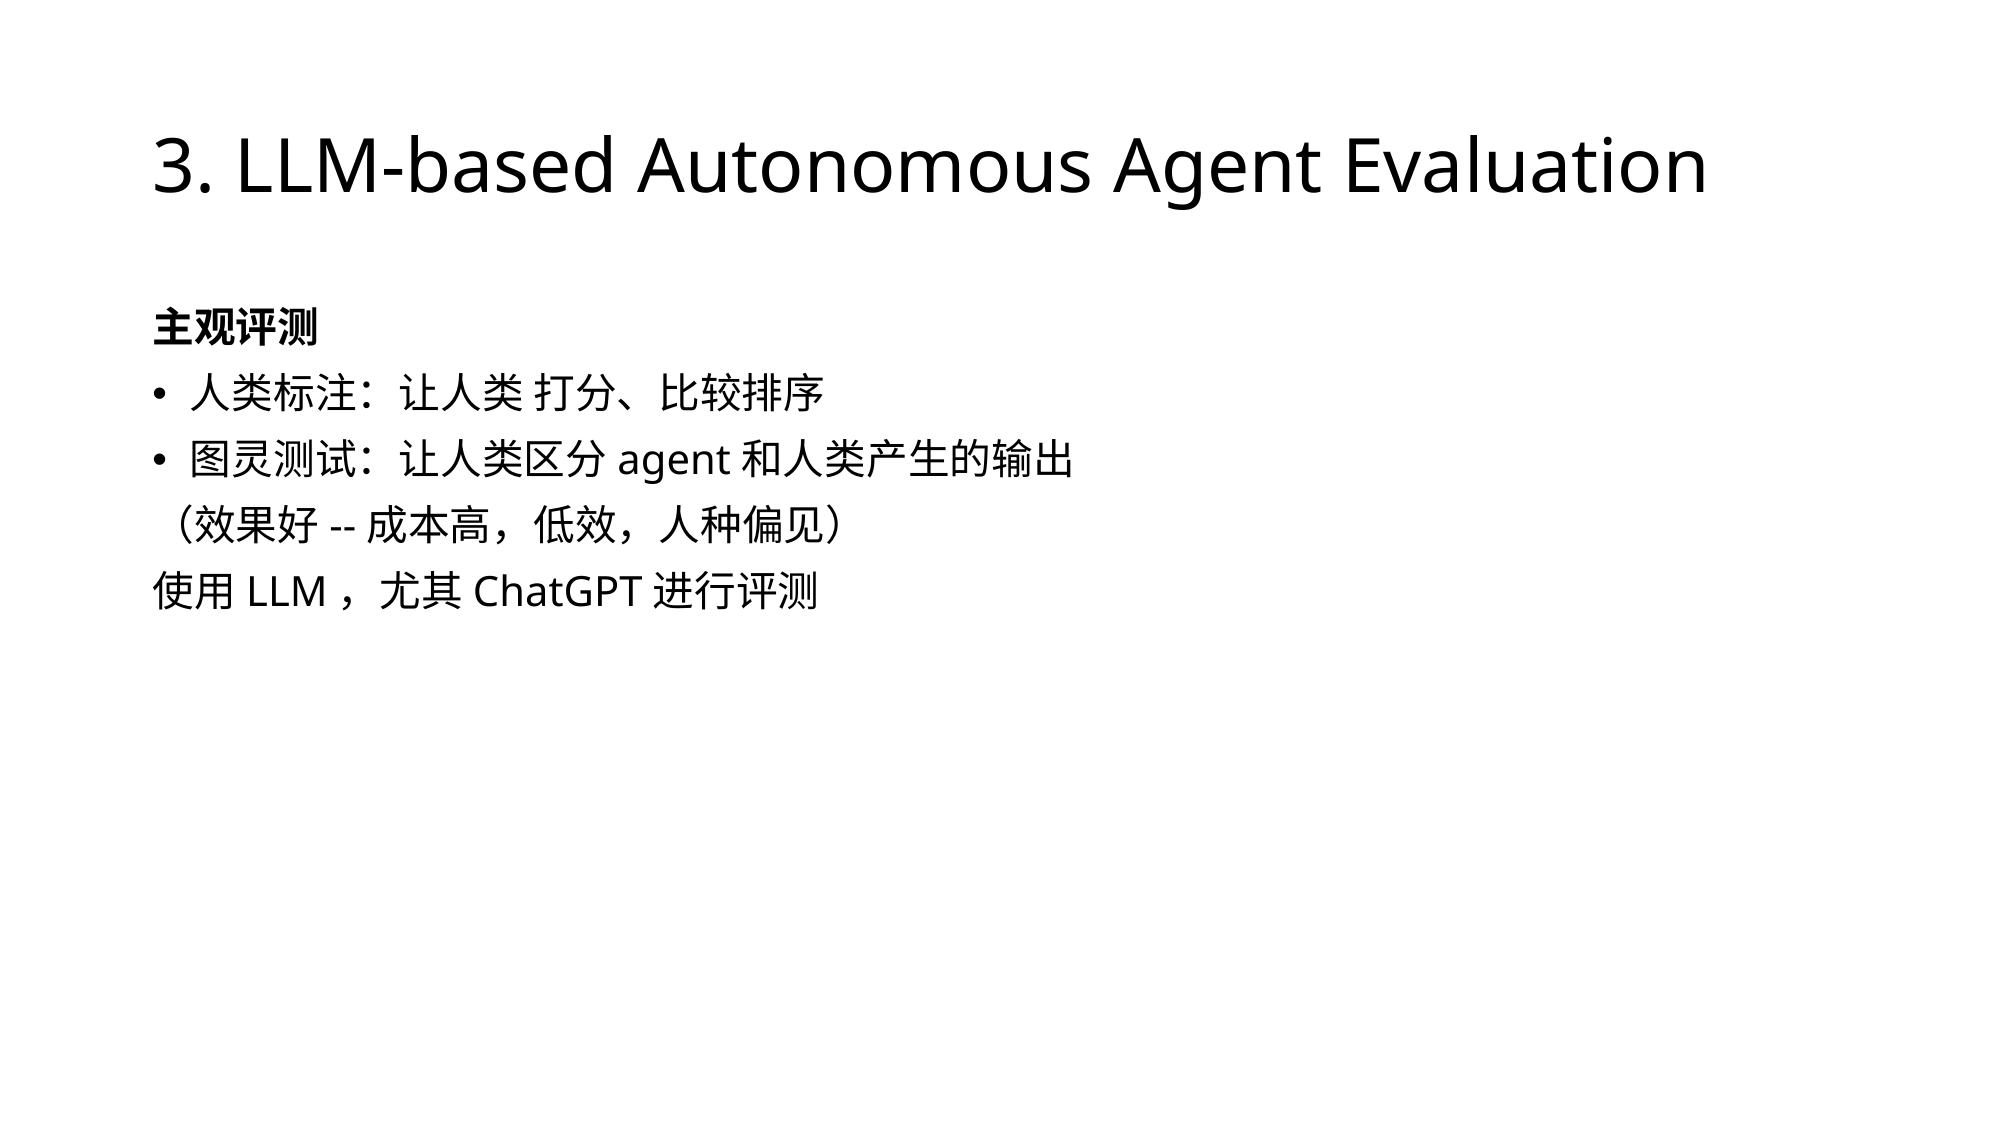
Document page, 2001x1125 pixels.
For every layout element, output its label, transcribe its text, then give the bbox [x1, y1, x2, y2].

list 主观评测 人类标注：让人类 打分、比较排序 图灵测试：让人类区分agent和人类产生的输出 （效果好--成本高，低效，人种偏见） 使用LLM，尤其ChatGPT进行评测 [137, 299, 1931, 1066]
title 3. LLM-based Autonomous Agent Evaluation [137, 59, 1863, 278]
